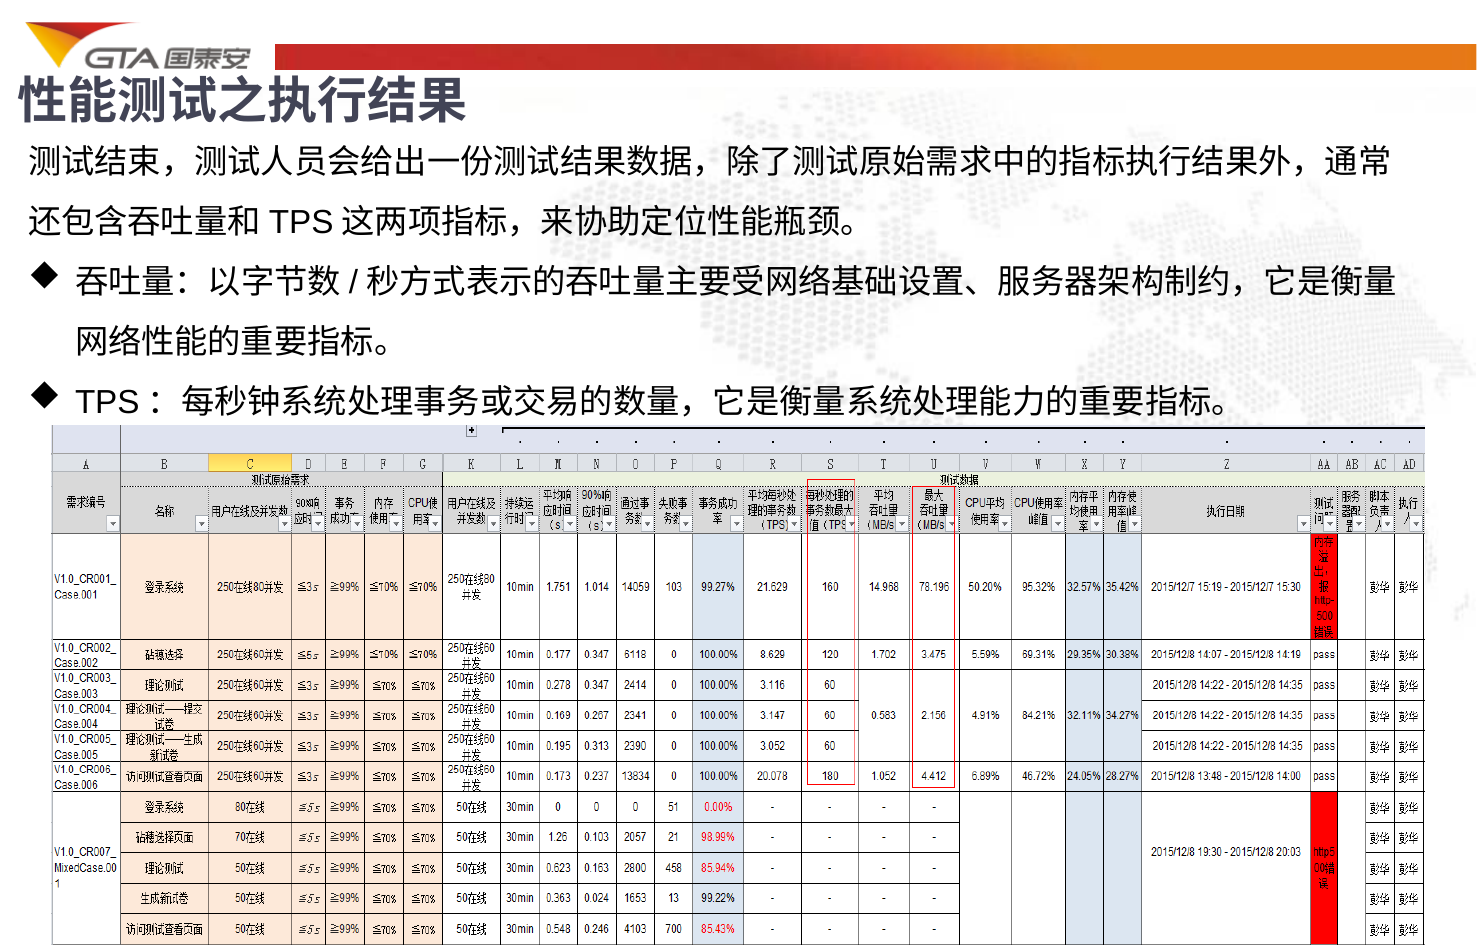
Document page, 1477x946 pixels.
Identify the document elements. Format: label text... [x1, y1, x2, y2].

picture [0, 87, 1476, 946]
text_box 测试结束，测试人员会给出一份测试结果数据，除了测试原始需求中的指标执行结果外，通常还包含吞吐量和TPS这两项指标，来协助定位性能瓶颈。 吞吐量：以字节数/秒方式表示的吞吐量主要受网络基础设置、服务器架构制约，它是衡量网络性能的重要指标。 TPS：每秒钟系统处理事务或交易的数量，它是衡量系统处理能力的重要指标。 [13, 112, 1425, 428]
text_box 性能测试之执行结果 [2, 61, 1475, 158]
picture [25, 22, 251, 61]
picture [275, 44, 1477, 70]
